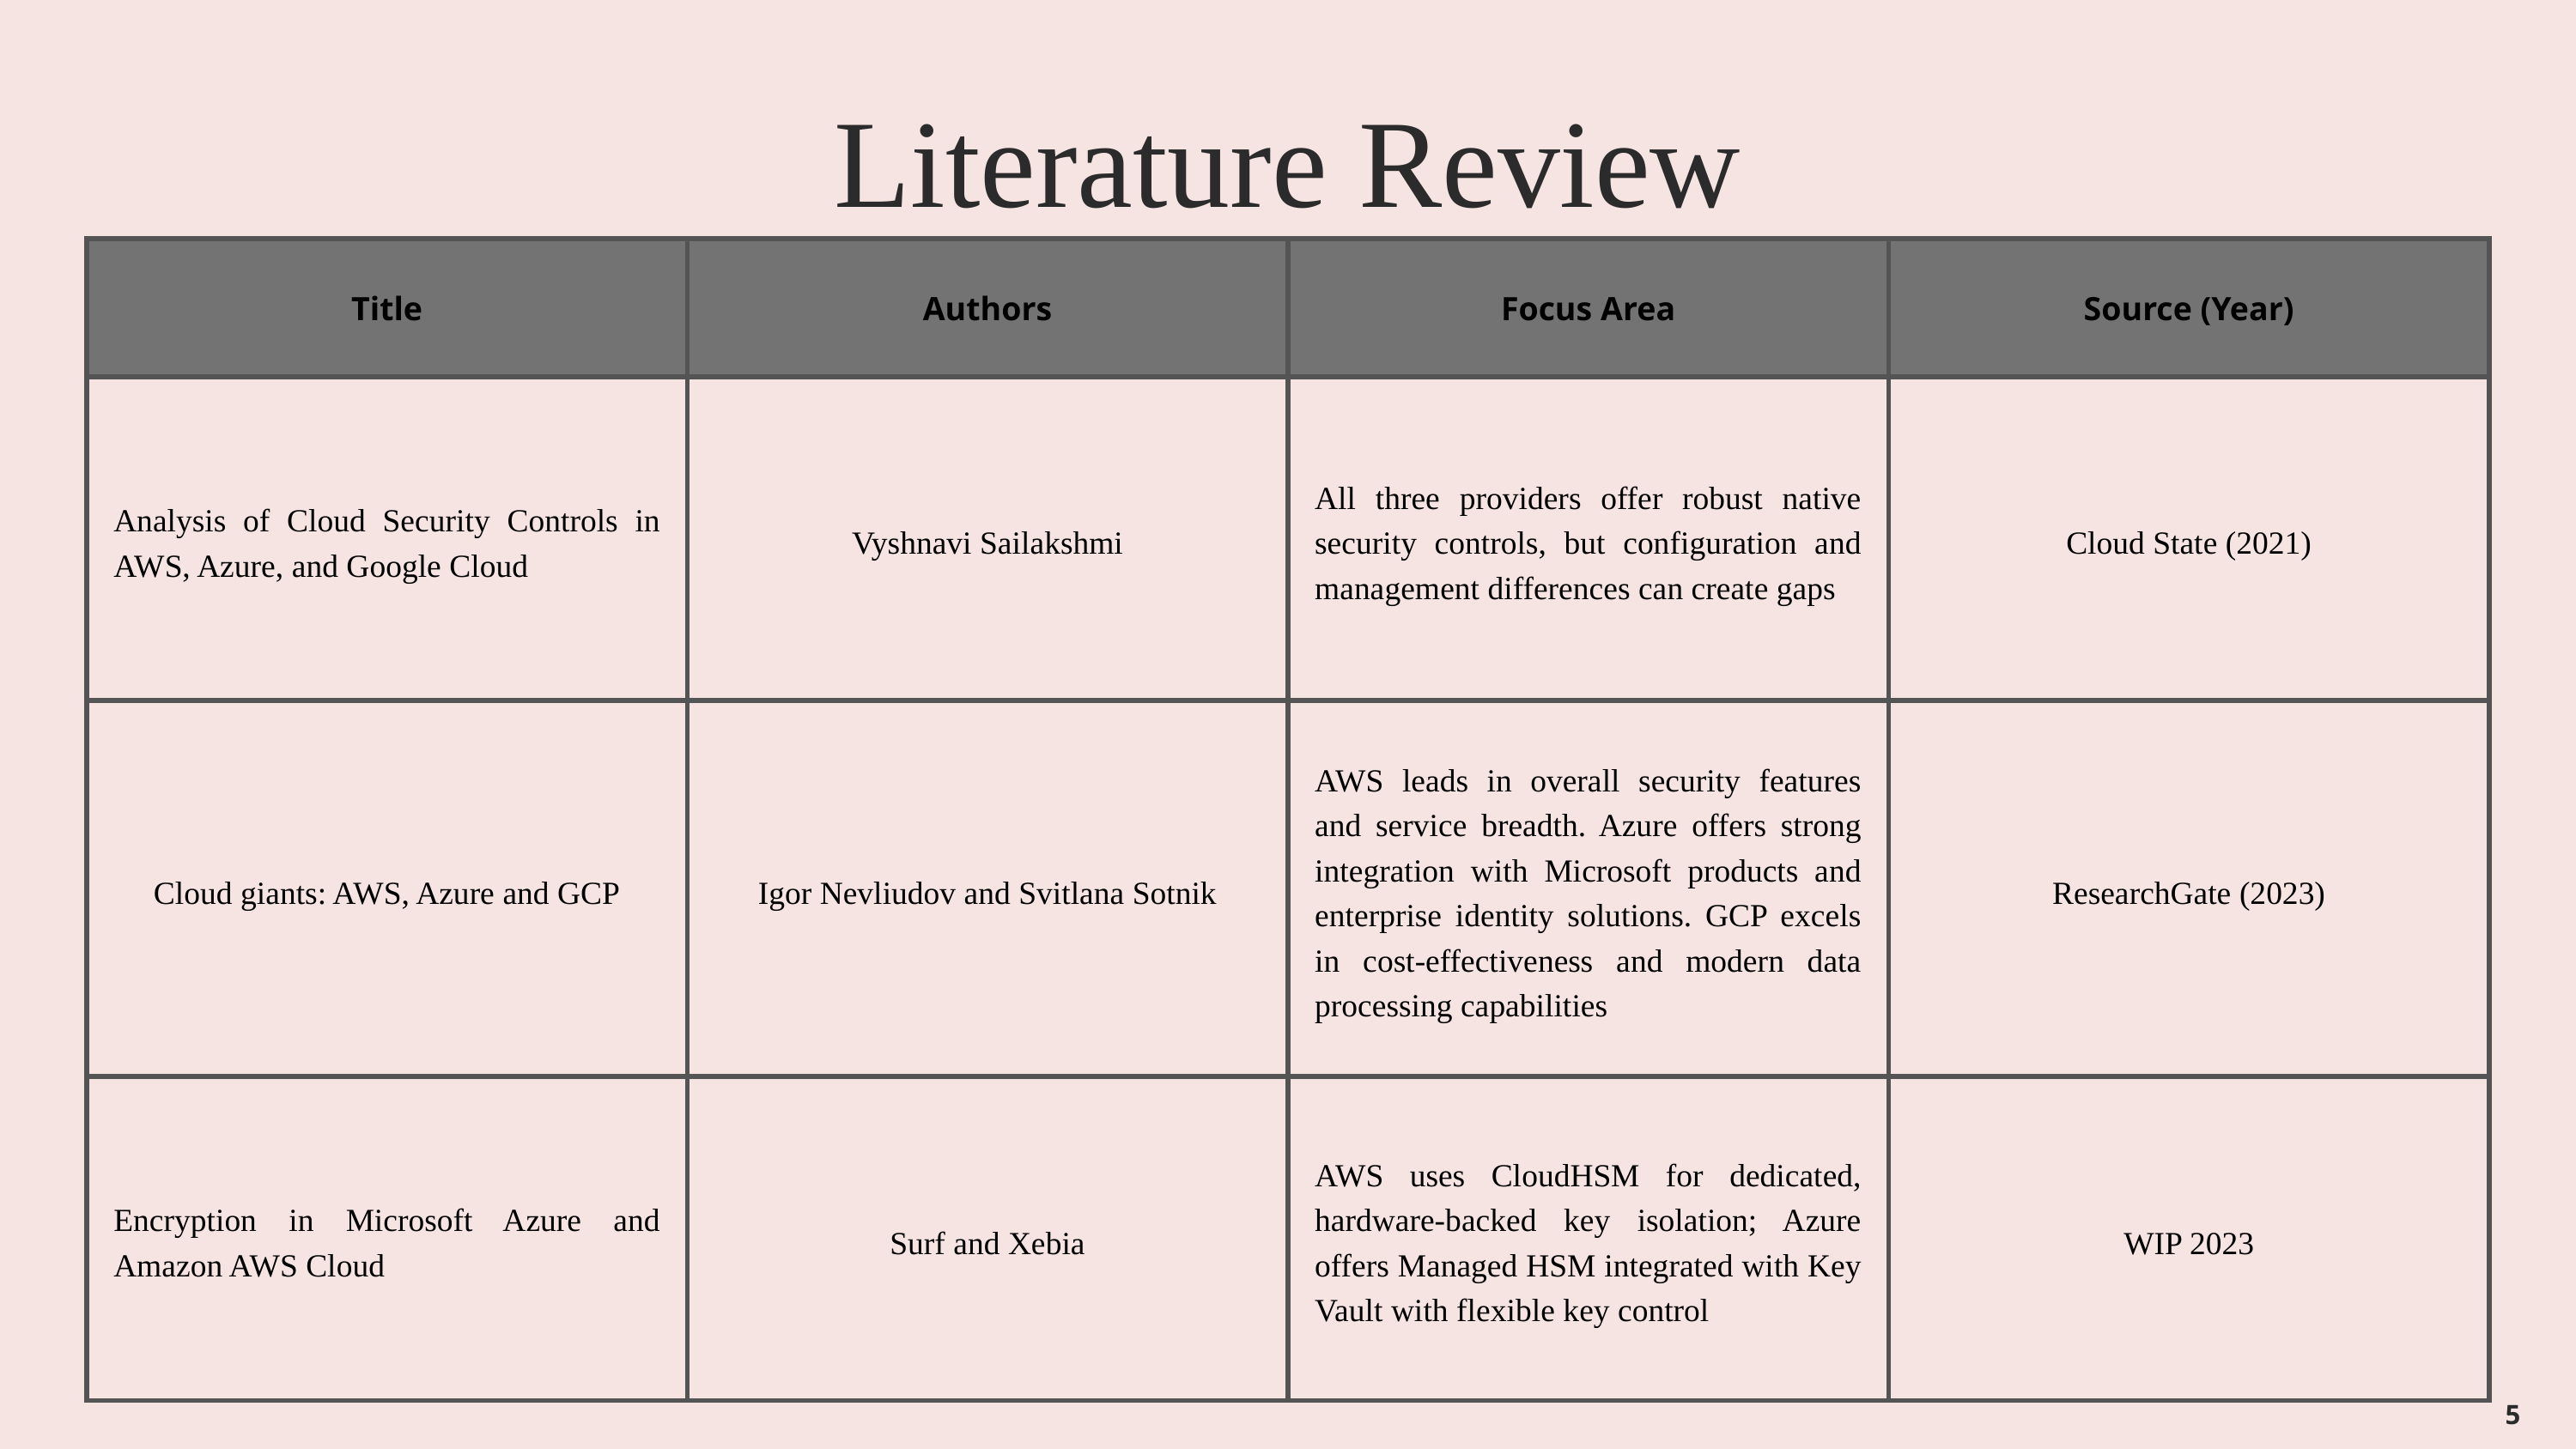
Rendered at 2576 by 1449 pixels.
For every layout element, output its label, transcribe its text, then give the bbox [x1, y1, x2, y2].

table_cell Igor Nevliudov and Svitlana Sotnik [690, 703, 1285, 1074]
text_box Literature Review [483, 82, 2093, 233]
table_cell AWS uses CloudHSM for dedicated, hardware-backed key isolation; Azure offers Managed HSM integrated with Key Vault with flexible key control [1291, 1079, 1886, 1398]
table_header Source (Year) [1891, 241, 2487, 374]
table_cell Cloud State (2021) [1891, 379, 2487, 698]
table_cell Surf and Xebia [690, 1079, 1285, 1398]
table_header Title [89, 241, 685, 374]
table_header Focus Area [1291, 241, 1886, 374]
table_cell ResearchGate (2023) [1891, 703, 2487, 1074]
table_cell AWS leads in overall security features and service breadth. Azure offers strong integration with Microsoft products and enterprise identity solutions. GCP excels in cost-effectiveness and modern data processing capabilities [1291, 703, 1886, 1074]
table_header Authors [690, 241, 1285, 374]
table_cell Encryption in Microsoft Azure and Amazon AWS Cloud [89, 1079, 685, 1398]
table_cell WIP 2023 [1891, 1079, 2487, 1398]
table_cell Vyshnavi Sailakshmi [690, 379, 1285, 698]
table_cell Analysis of Cloud Security Controls in AWS, Azure, and Google Cloud [89, 379, 685, 698]
text_box 5 [2489, 1392, 2537, 1430]
table_cell Cloud giants: AWS, Azure and GCP [89, 703, 685, 1074]
table_cell All three providers offer robust native security controls, but configuration and management differences can create gaps [1291, 379, 1886, 698]
